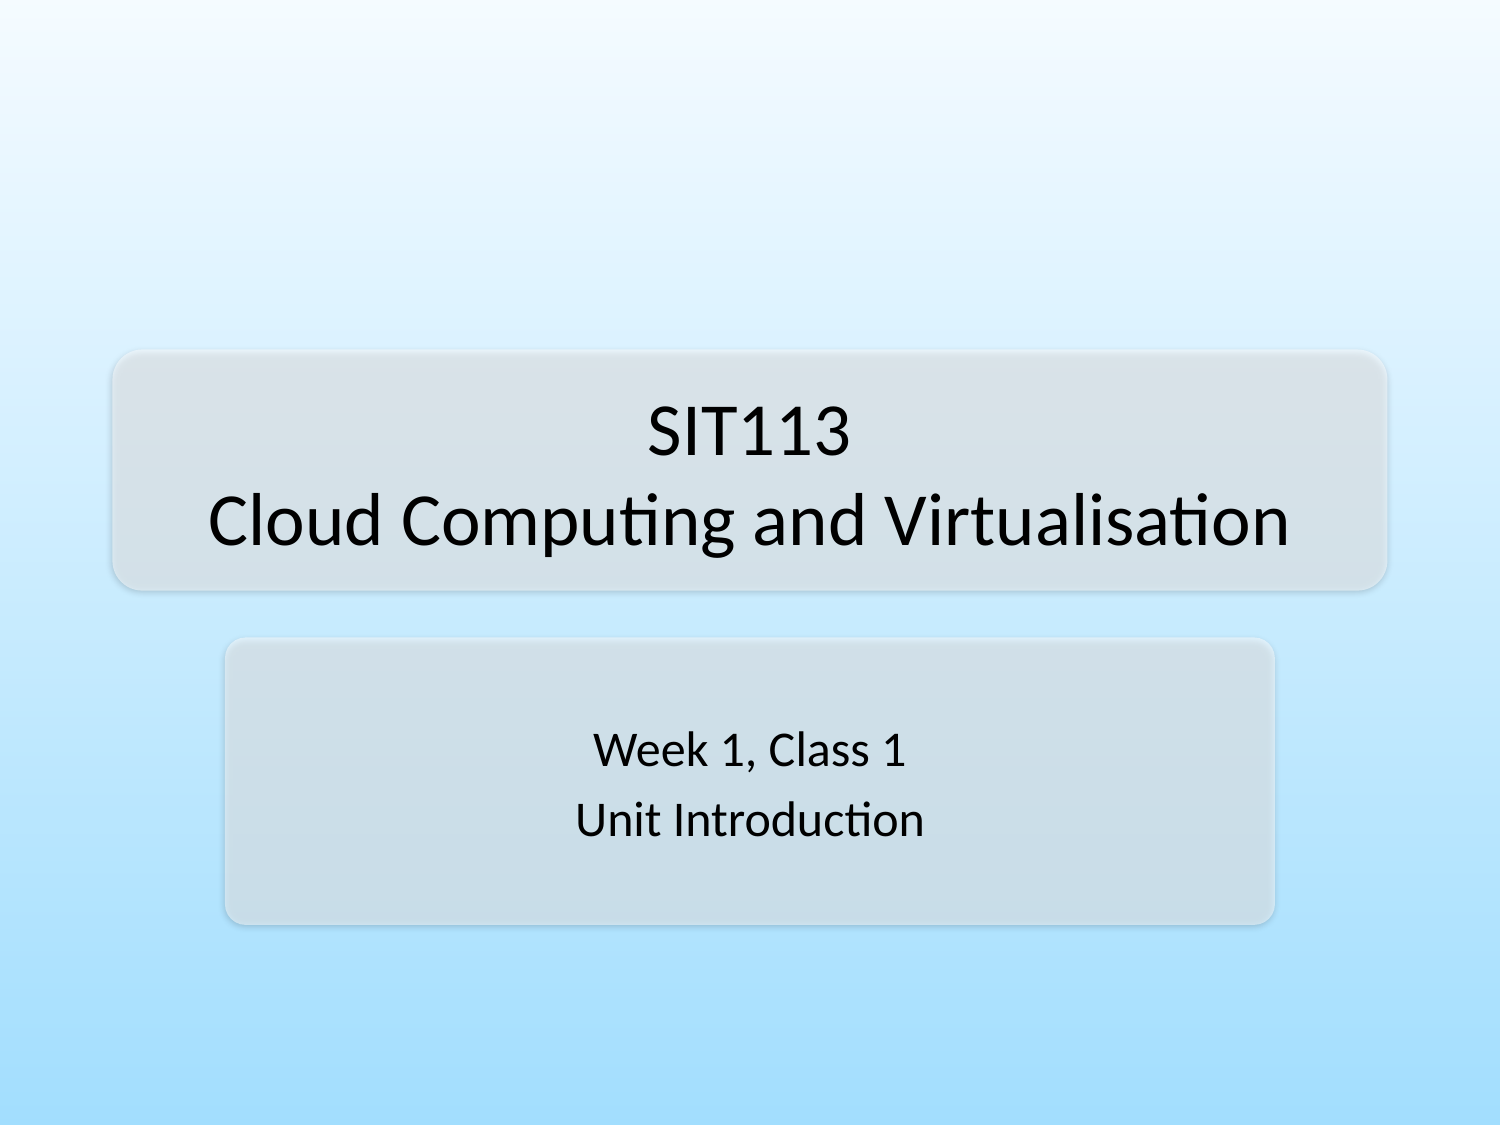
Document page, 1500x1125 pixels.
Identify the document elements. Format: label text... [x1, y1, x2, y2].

subtitle Week 1, Class 1 Unit Introduction [225, 637, 1275, 925]
title SIT113 Cloud Computing and Virtualisation [112, 349, 1388, 591]
